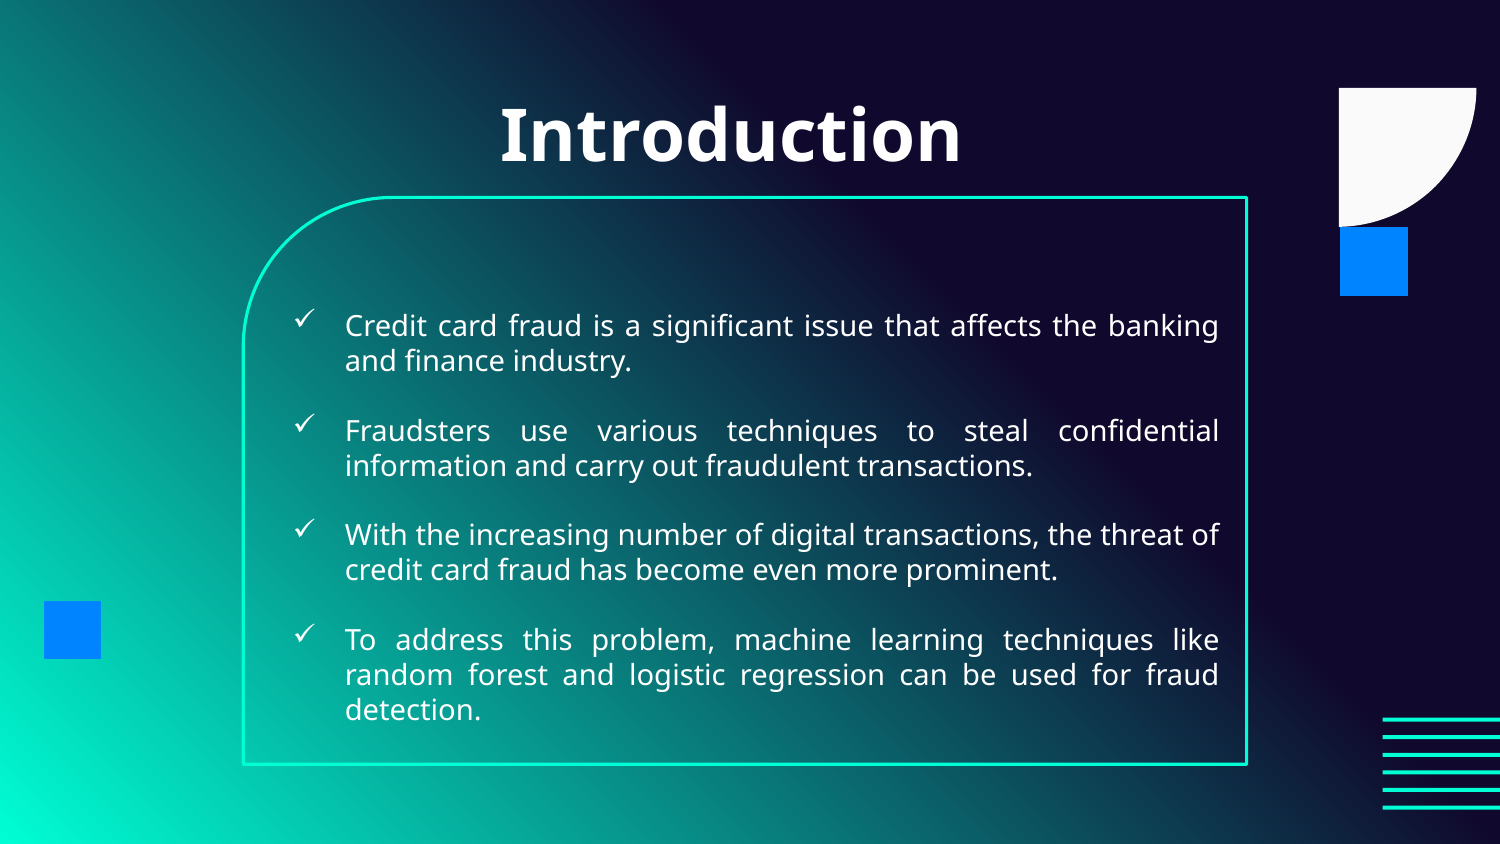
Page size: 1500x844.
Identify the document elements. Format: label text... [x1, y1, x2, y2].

subtitle Credit card fraud is a significant issue that affects the banking and finance industry. Fraudsters use various techniques to steal confidential information and carry out fraudulent transactions. With the increasing number of digital transactions, the threat of credit card fraud has become even more prominent. To address this problem, machine learning techniques like random forest and logistic regression can be used for fraud detection. [254, 291, 1236, 706]
text_box [243, 197, 1247, 765]
title Introduction [407, 102, 1058, 162]
